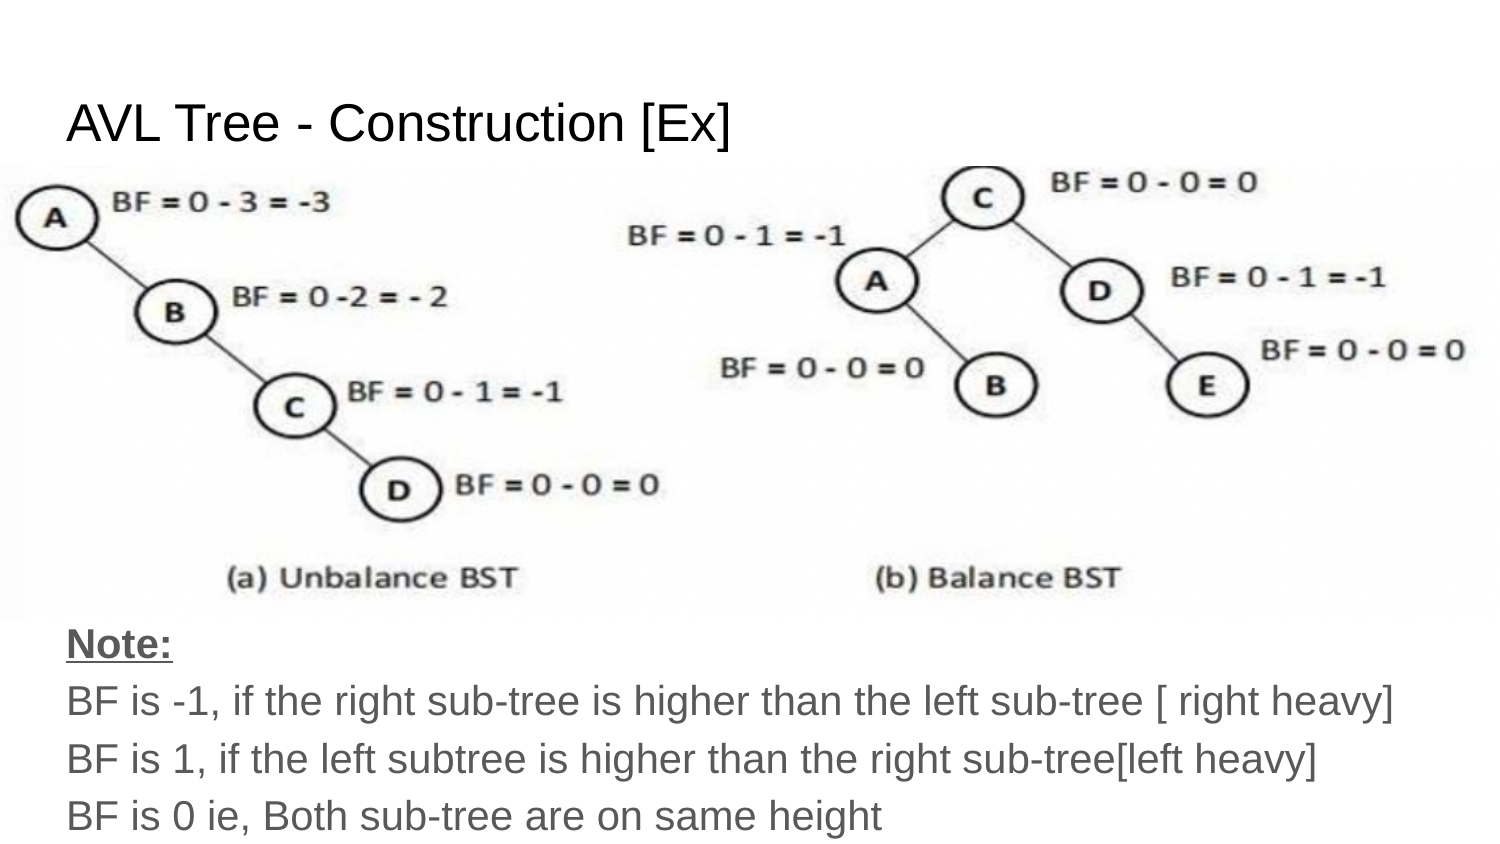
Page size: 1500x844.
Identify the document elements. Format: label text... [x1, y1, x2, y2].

list Note: BF is -1, if the right sub-tree is higher than the left sub-tree [ right heavy] BF is 1, if the left subtree is higher than the right sub-tree[left heavy] BF is 0 ie, Both sub-tree are on same height [51, 628, 1449, 750]
title AVL Tree - Construction [Ex] [51, 72, 1449, 165]
picture [0, 166, 1500, 619]
